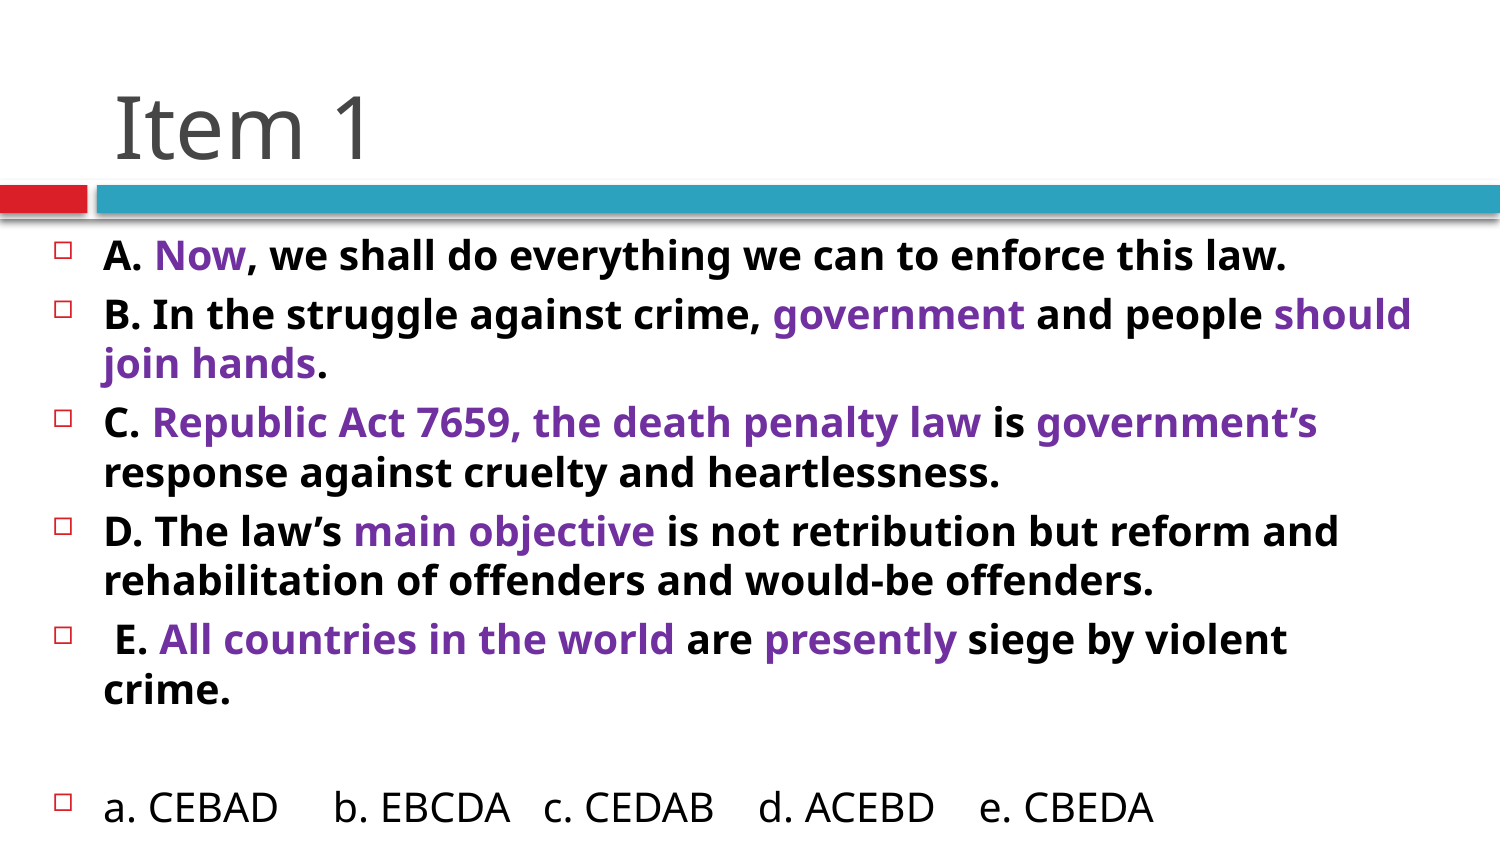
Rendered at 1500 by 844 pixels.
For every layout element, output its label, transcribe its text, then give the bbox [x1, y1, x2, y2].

list A. Now, we shall do everything we can to enforce this law. B. In the struggle against crime, government and people should join hands. C. Republic Act 7659, the death penalty law is government’s response against cruelty and heartlessness. D. The law’s main objective is not retribution but reform and rehabilitation of offenders and would-be offenders. E. All countries in the world are presently siege by violent crime. a. CEBAD b. EBCDA c. CEDAB d. ACEBD e. CBEDA [37, 221, 1438, 844]
title Item 1 [99, 19, 1438, 185]
